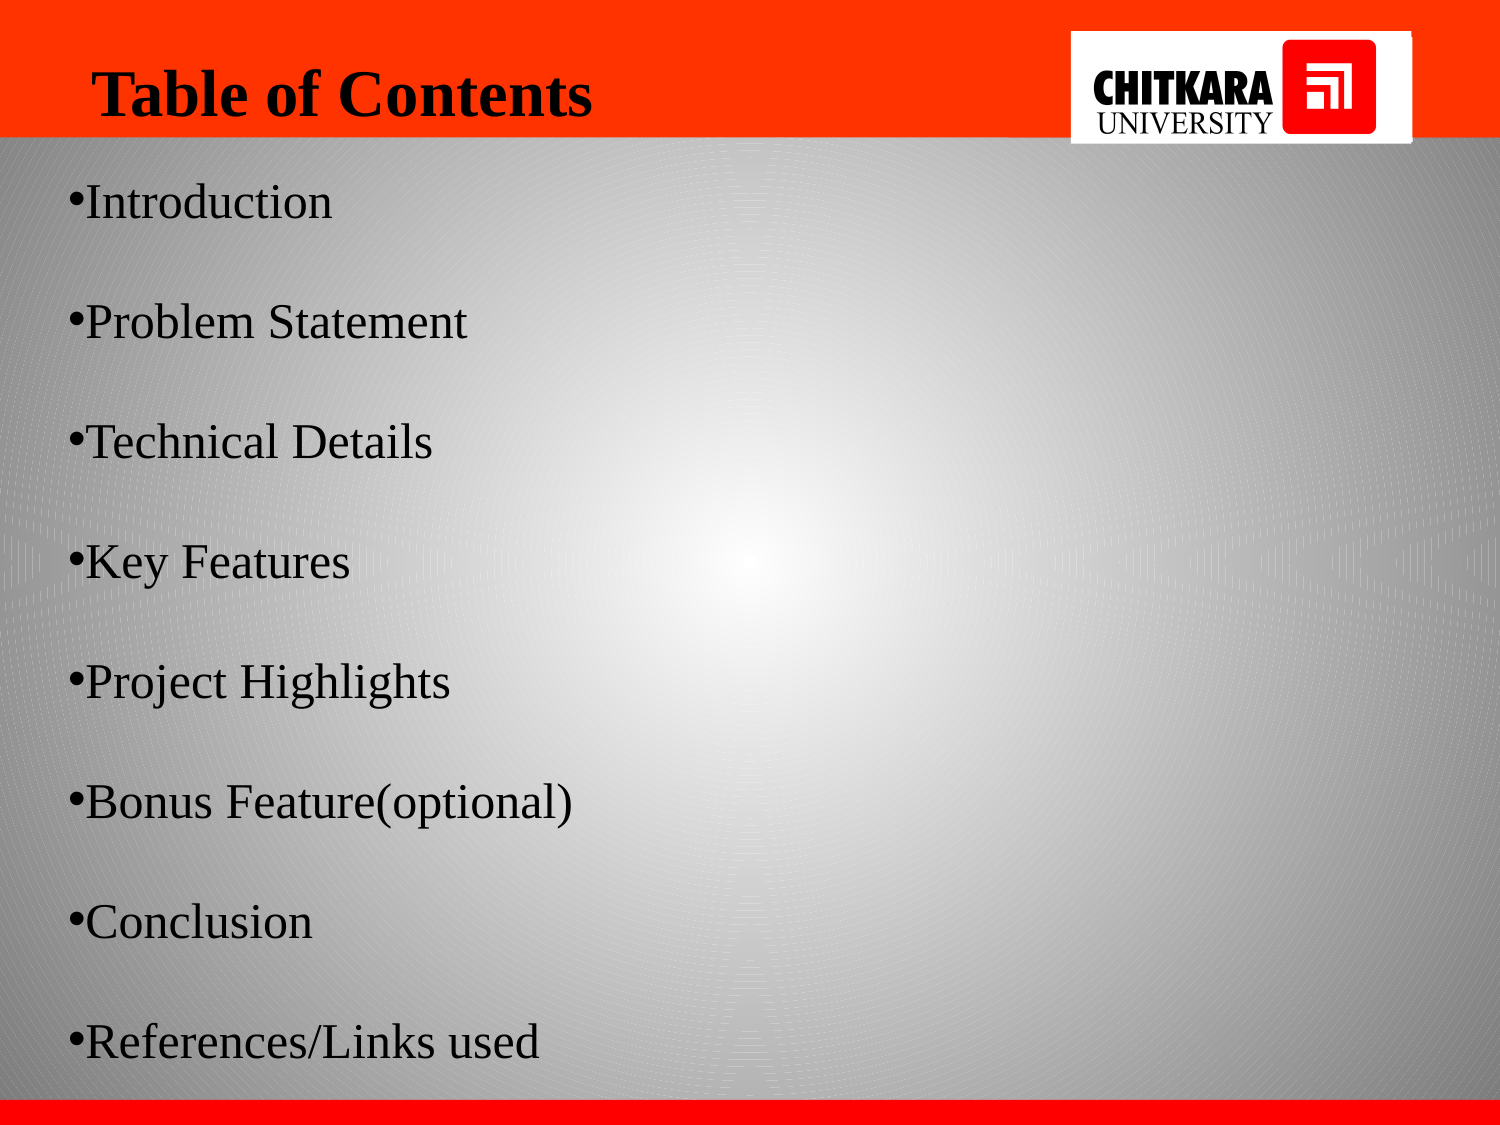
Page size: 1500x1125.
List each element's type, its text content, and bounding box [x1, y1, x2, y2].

text_box Table of Contents [84, 42, 956, 138]
text_box Introduction Problem Statement Technical Details Key Features Project Highlights Bonus Feature(optional) Conclusion References/Links used [60, 160, 1180, 1125]
picture [1074, 37, 1391, 138]
